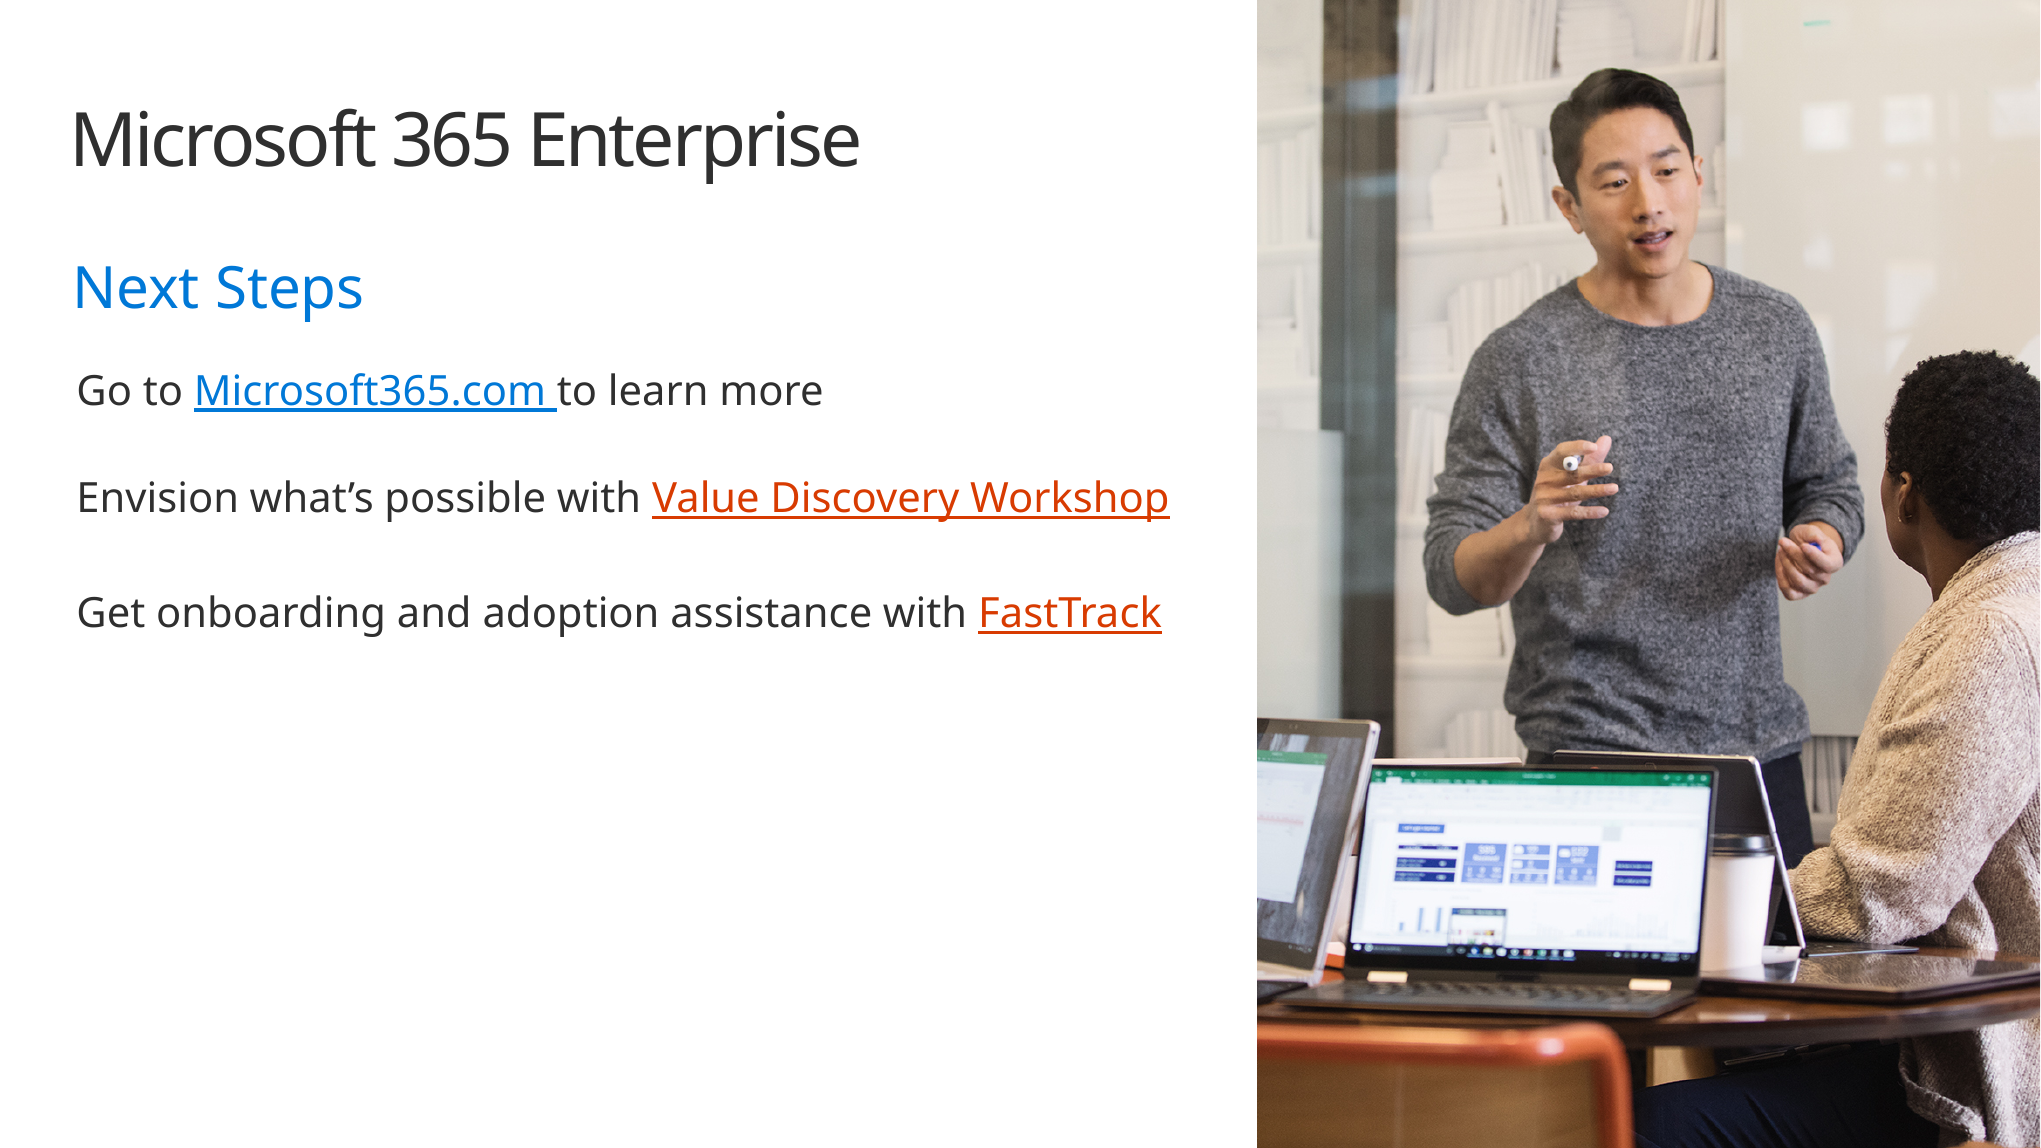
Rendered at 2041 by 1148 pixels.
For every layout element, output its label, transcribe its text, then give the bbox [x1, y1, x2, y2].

picture [1256, 0, 2041, 1148]
list Go to Microsoft365.com to learn more Envision what’s possible with Value Discovery Workshop Get onboarding and adoption assistance with FastTrack [76, 364, 1256, 779]
title Microsoft 365 Enterprise [69, 91, 1256, 274]
text_box Next Steps [57, 242, 395, 328]
